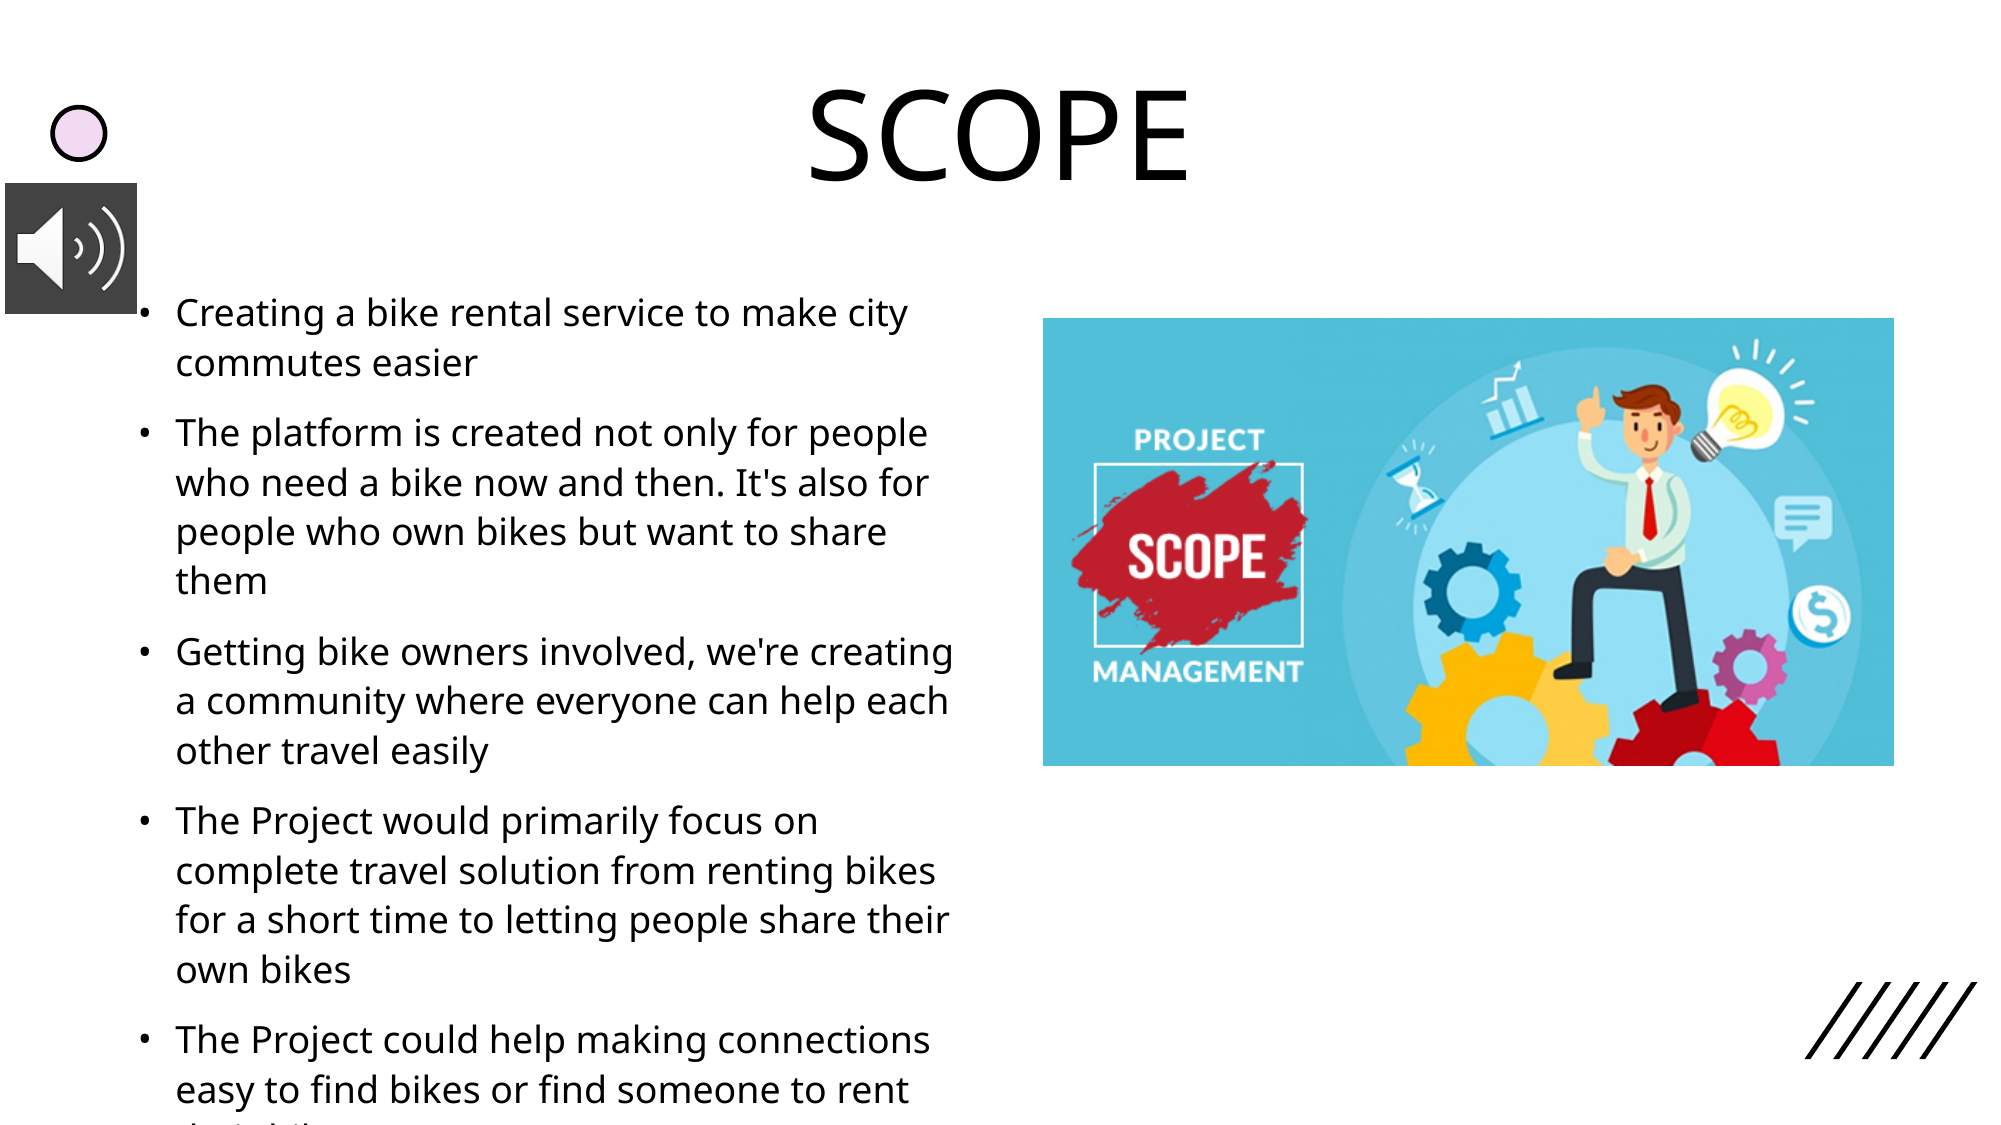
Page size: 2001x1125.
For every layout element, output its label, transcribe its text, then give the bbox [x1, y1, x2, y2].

picture [3, 181, 138, 316]
title SCOPE [137, 31, 1863, 249]
picture [1042, 318, 1894, 766]
list Creating a bike rental service to make city commutes easier The platform is created not only for people who need a bike now and then. It's also for people who own bikes but want to share them Getting bike owners involved, we're creating a community where everyone can help each other travel easily The Project would primarily focus on complete travel solution from renting bikes for a short time to letting people share their own bikes The Project could help making connections easy to find bikes or find someone to rent their bike [122, 277, 973, 1125]
